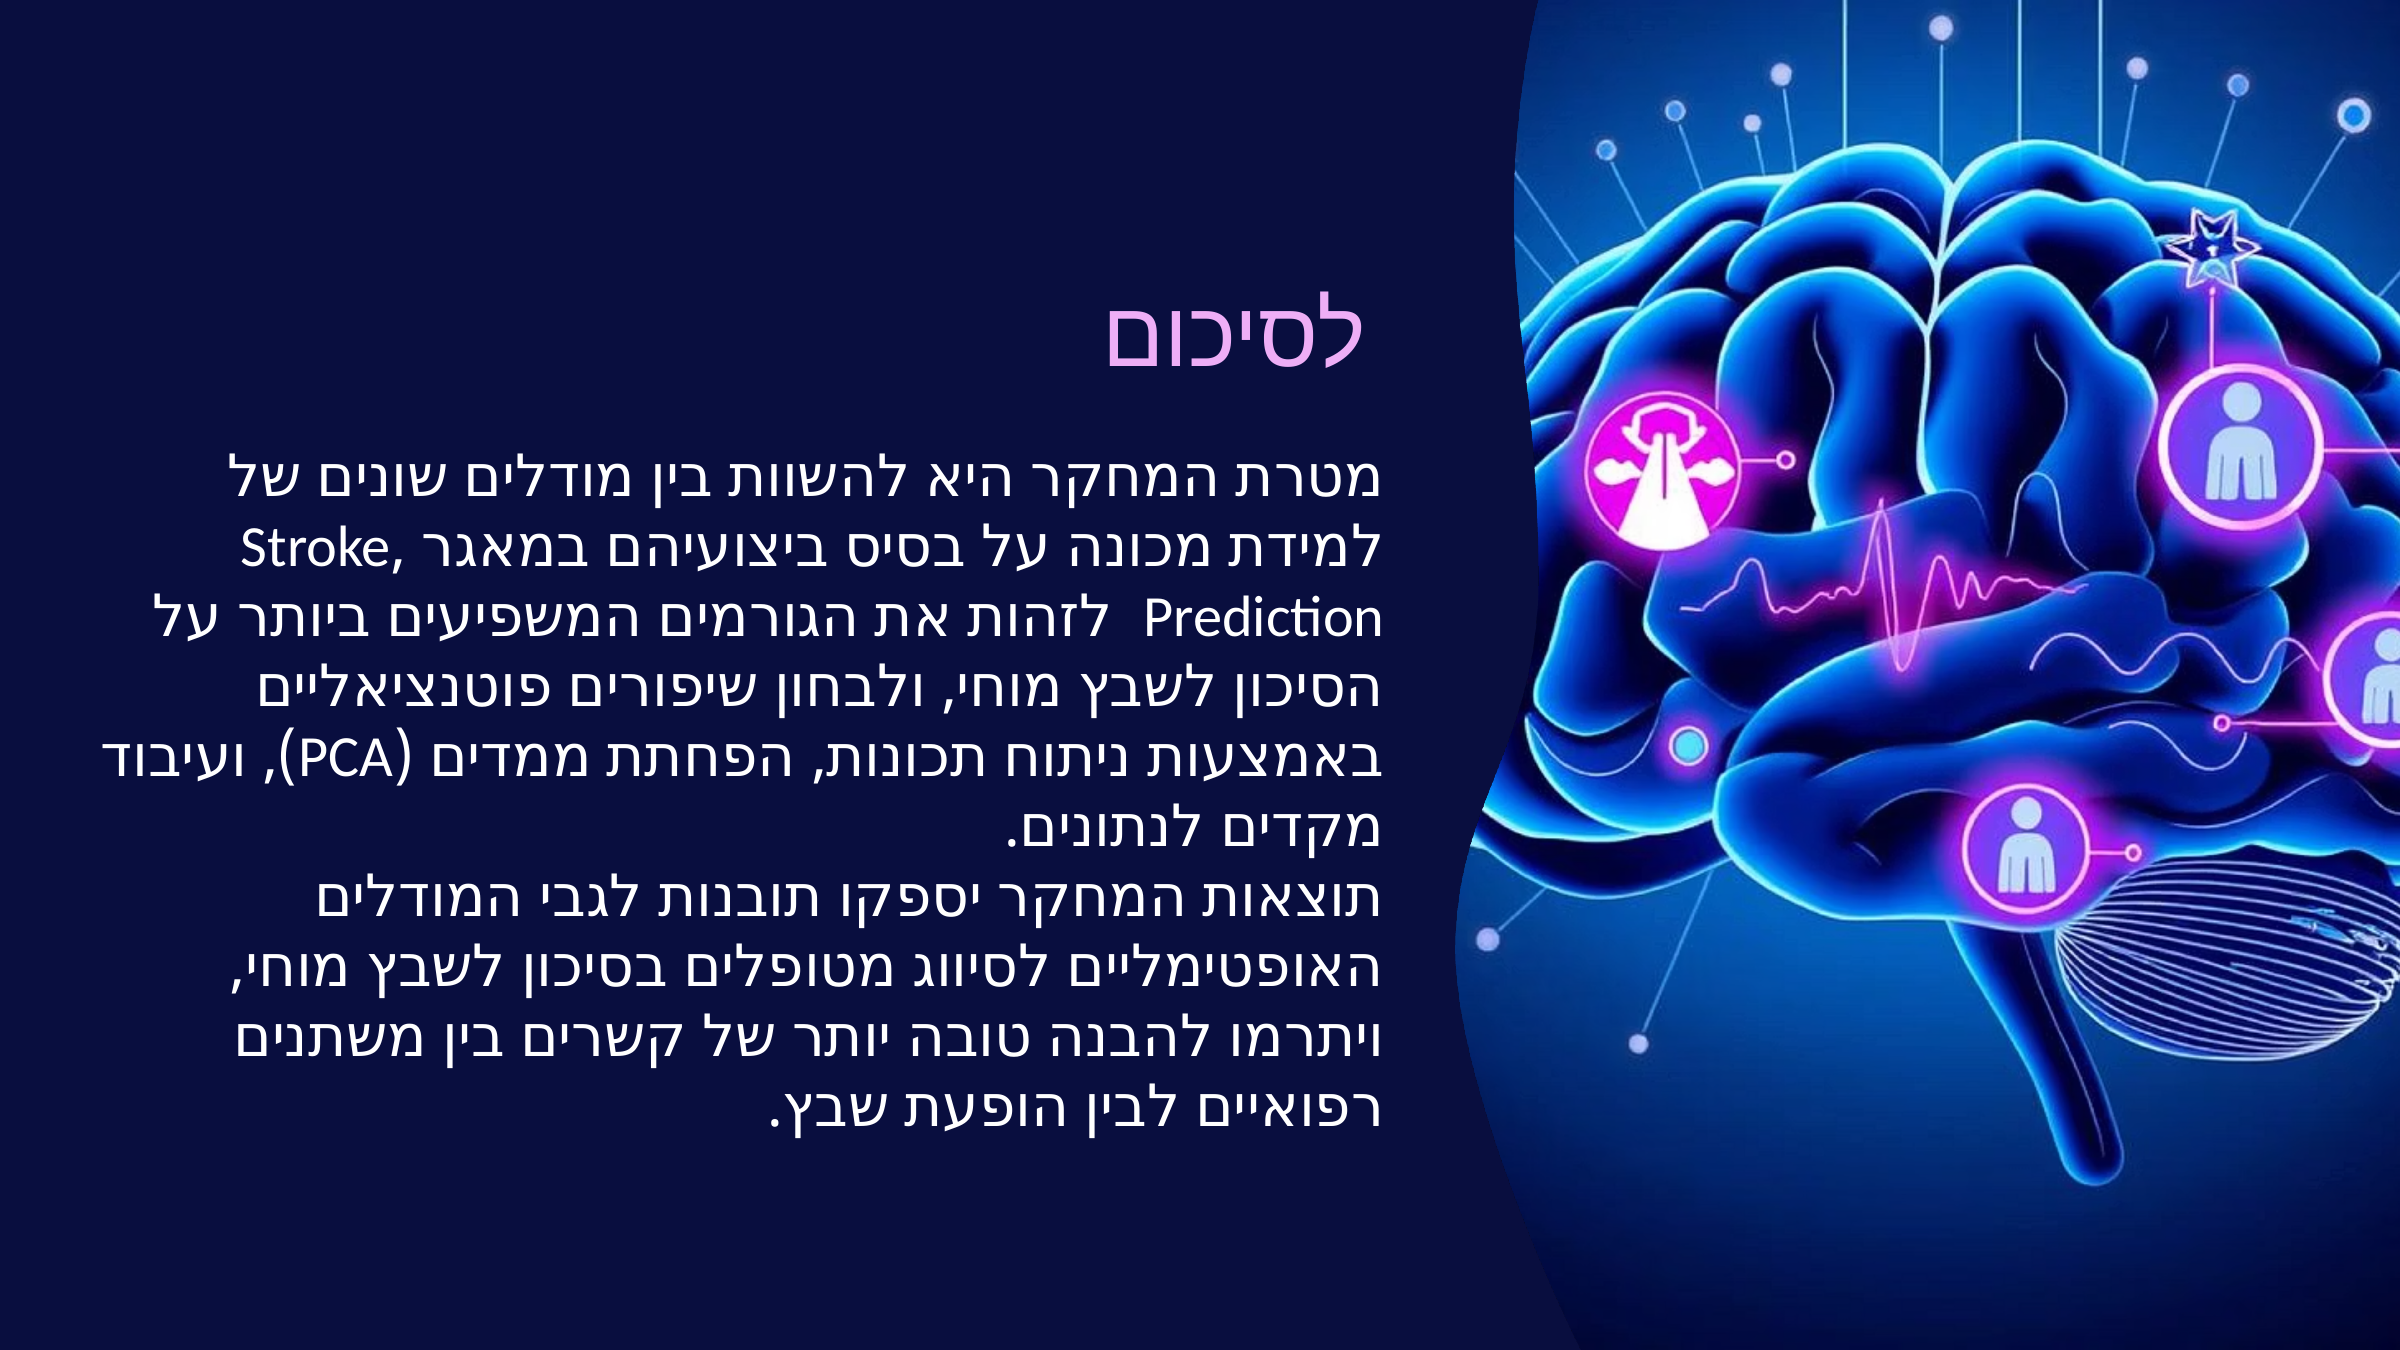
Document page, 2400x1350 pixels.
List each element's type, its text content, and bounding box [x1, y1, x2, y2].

text_box לסיכום [180, 267, 1381, 393]
text_box מטרת המחקר היא להשוות בין מודלים שונים של למידת מכונה על בסיס ביצועיהם במאגר ,Stroke Prediction לזהות את הגורמים המשפיעים ביותר על הסיכון לשבץ מוחי, ולבחון שיפורים פוטנציאליים באמצעות ניתוח תכונות, הפחתת ממדים (PCA), ועיבוד מקדים לנתונים. תוצאות המחקר יספקו תובנות לגבי המודלים האופטימליים לסיווג מטופלים בסיכון לשבץ מוחי, ויתרמו להבנה טובה יותר של קשרים בין משתנים רפואיים לבין הופעת שבץ. [51, 430, 1400, 1216]
picture [1454, 0, 2400, 1350]
